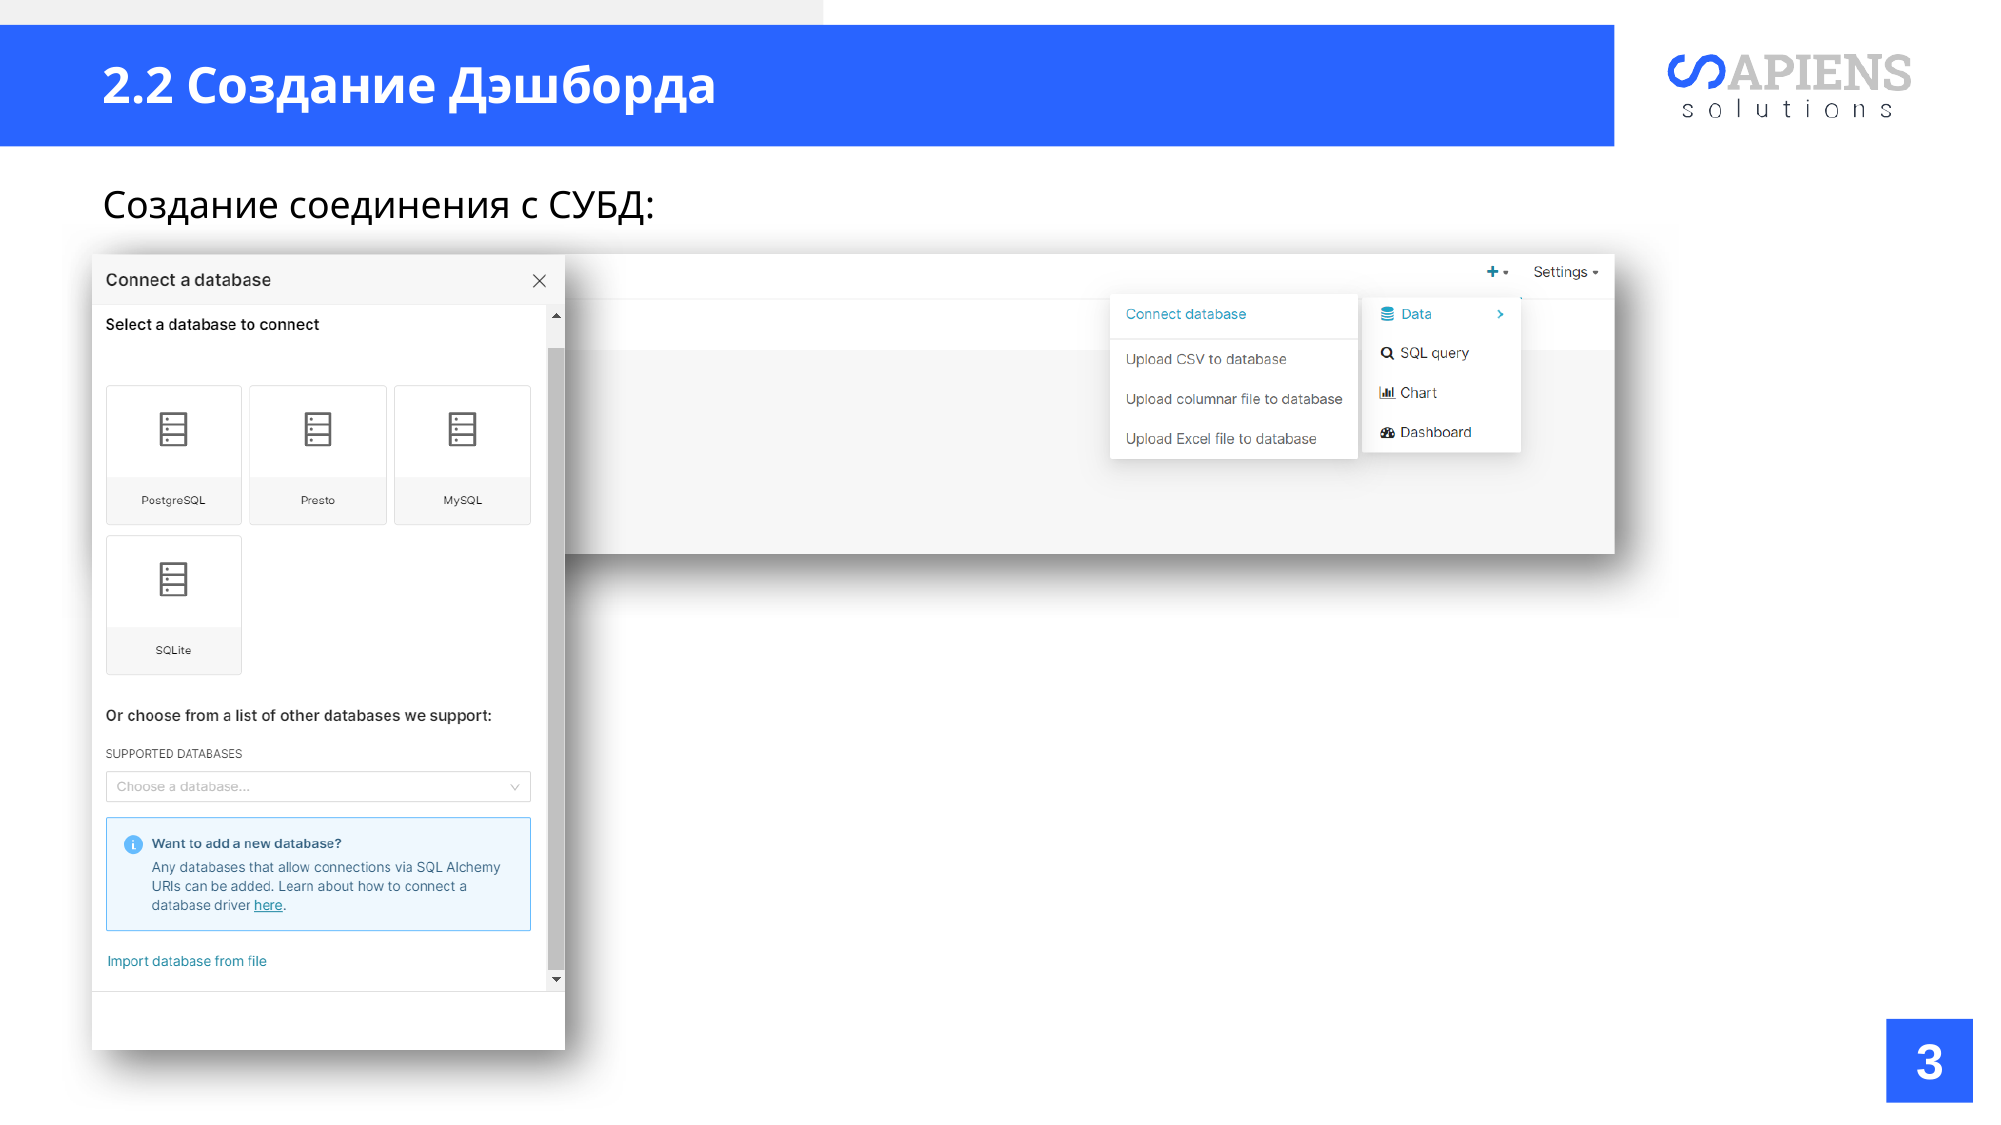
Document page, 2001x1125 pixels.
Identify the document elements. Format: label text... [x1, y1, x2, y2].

picture [1825, 103, 1838, 118]
text_box [1881, 103, 1891, 118]
picture [1708, 103, 1721, 118]
text_box [1682, 103, 1693, 118]
text_box 3 [1909, 1031, 1951, 1090]
text_box Создание соединения с СУБД: [87, 173, 1088, 233]
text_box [1667, 53, 1911, 91]
text_box [1854, 103, 1864, 118]
text_box [1886, 1018, 1973, 1103]
text_box [1757, 104, 1768, 118]
text_box [1783, 100, 1791, 118]
picture [91, 254, 1615, 1051]
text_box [0, 0, 1615, 147]
